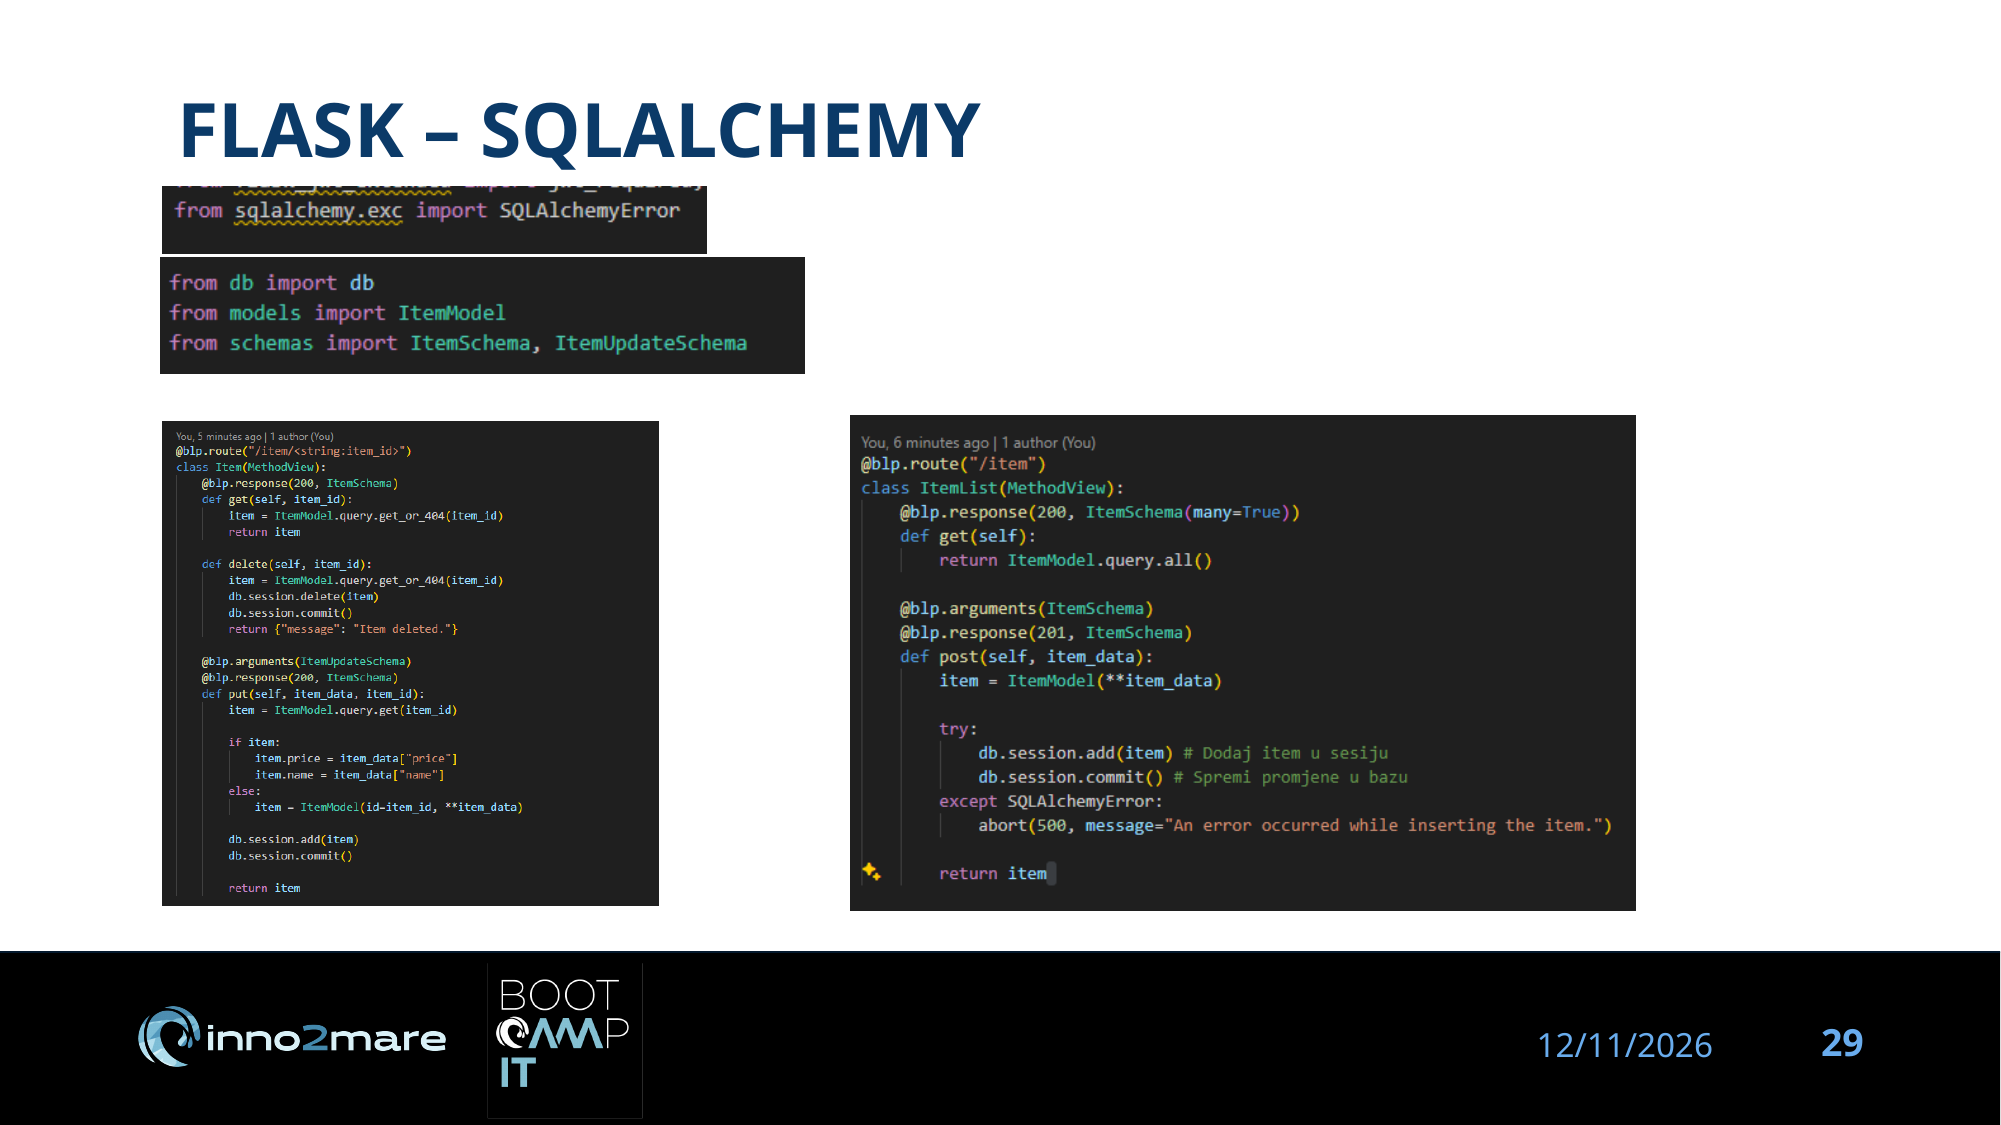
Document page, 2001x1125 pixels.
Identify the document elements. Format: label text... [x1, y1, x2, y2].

picture [160, 257, 805, 374]
picture [138, 957, 690, 1124]
picture [162, 421, 659, 906]
picture [162, 186, 707, 254]
text_box FLASK – SQLALCHEMY [162, 62, 1888, 203]
picture [850, 415, 1636, 911]
